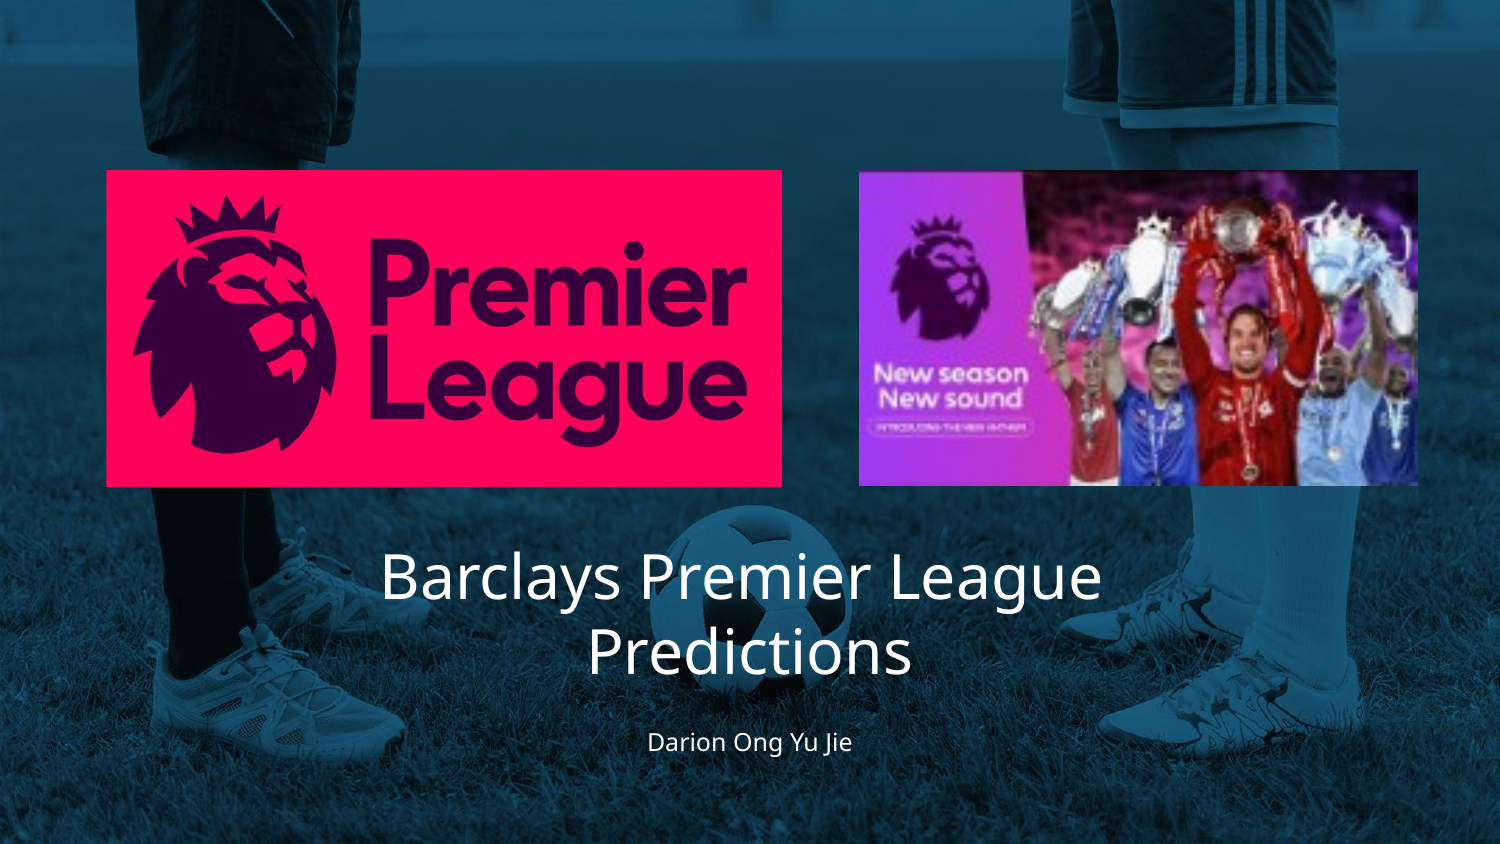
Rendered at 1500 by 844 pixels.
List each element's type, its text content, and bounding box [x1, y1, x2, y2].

picture [0, 0, 1500, 844]
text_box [858, 169, 1420, 487]
title Barclays Premier League Predictions [328, 365, 1171, 702]
subtitle Darion Ong Yu Jie [328, 711, 1171, 842]
